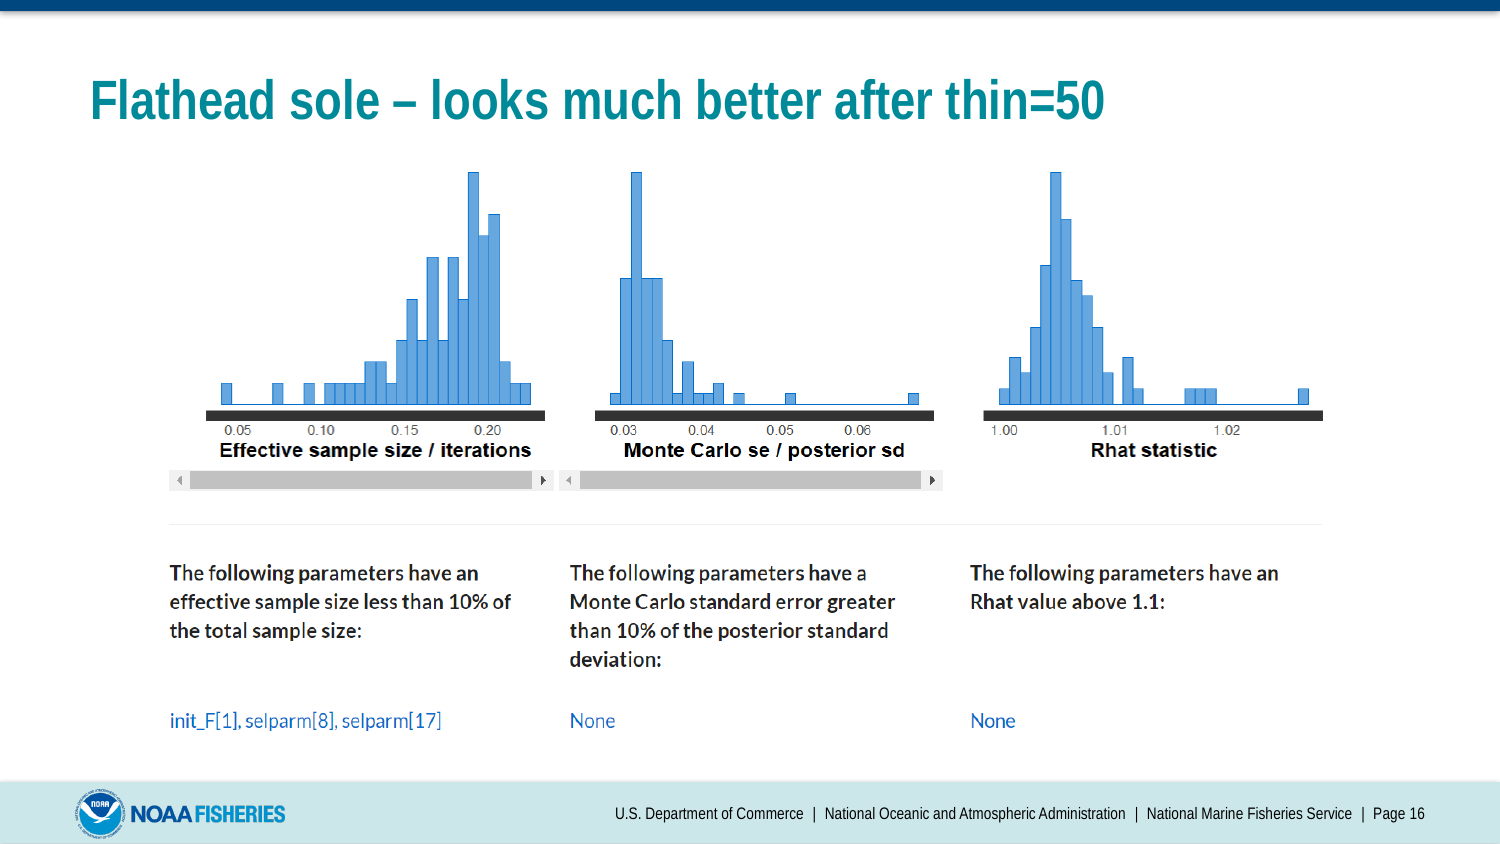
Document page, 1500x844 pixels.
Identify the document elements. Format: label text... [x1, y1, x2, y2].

picture [75, 789, 285, 839]
slide_number U.S. Department of Commerce | National Oceanic and Atmospheric Administration | National Marine Fisheries Service | Page 16 [375, 781, 1425, 844]
picture [268, 809, 277, 819]
title Flathead sole – looks much better after thin=50 [75, 56, 1425, 140]
picture [167, 148, 1333, 739]
